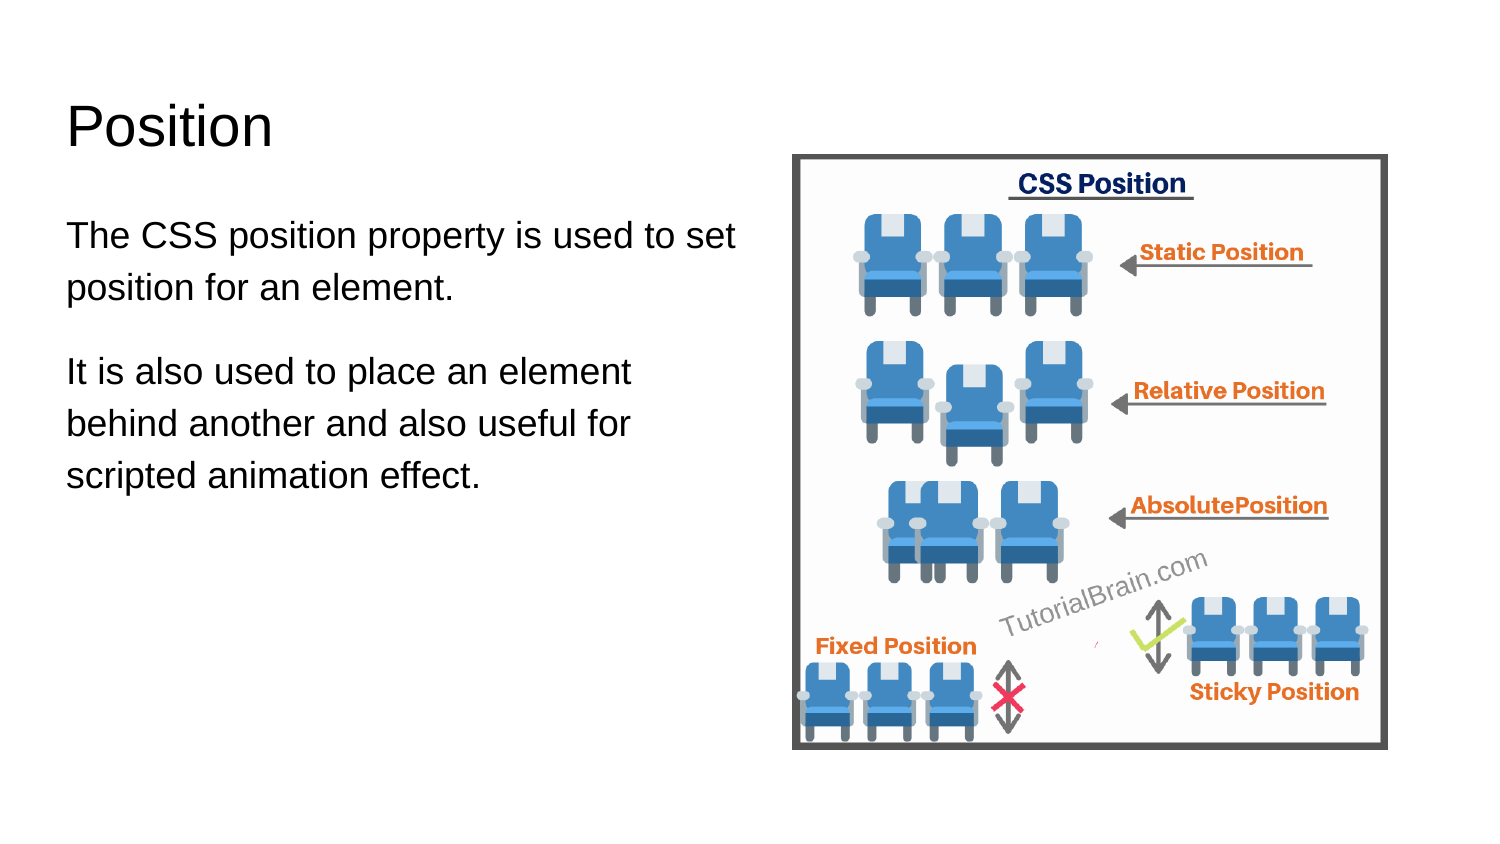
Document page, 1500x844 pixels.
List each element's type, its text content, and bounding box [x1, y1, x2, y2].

list The CSS position property is used to set position for an element. It is also used to place an element behind another and also useful for scripted animation effect. [51, 189, 767, 750]
picture [791, 153, 1388, 750]
title Position [51, 72, 1449, 167]
